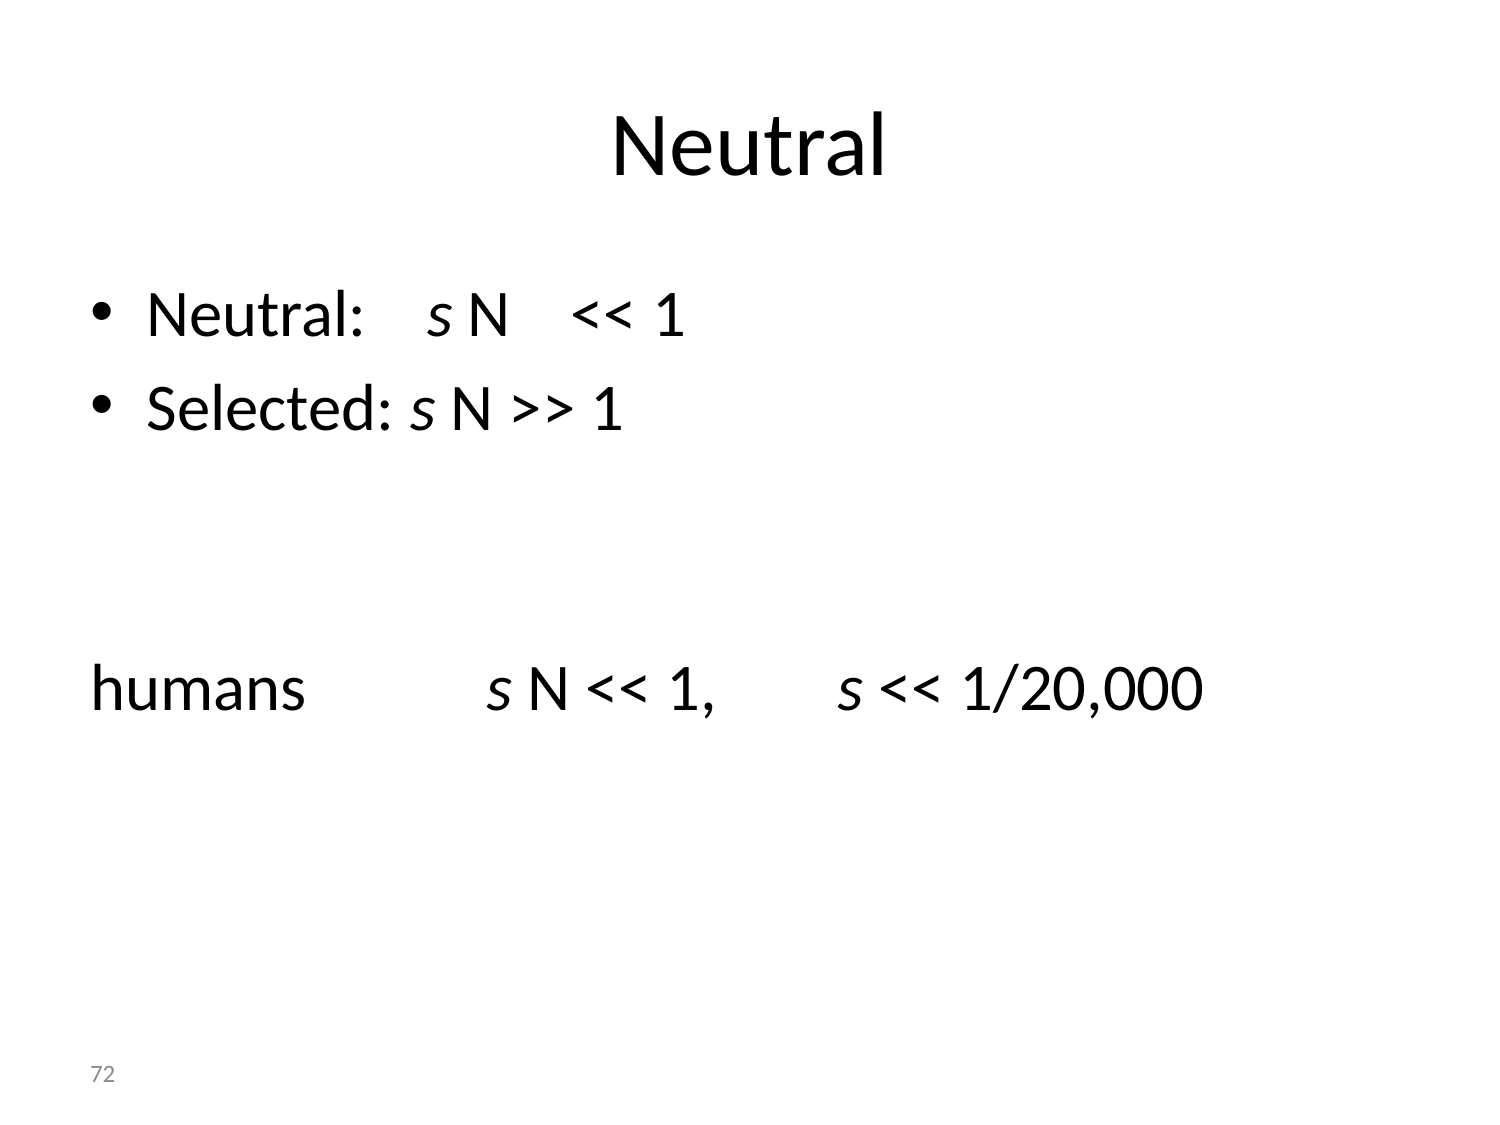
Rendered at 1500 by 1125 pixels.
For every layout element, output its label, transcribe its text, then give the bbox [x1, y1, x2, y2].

slide_number 72 [75, 1042, 425, 1103]
list Neutral: s N << 1 Selected: s N >> 1 humans s N << 1, s << 1/20,000 [75, 262, 1425, 1005]
title Neutral [75, 45, 1425, 233]
